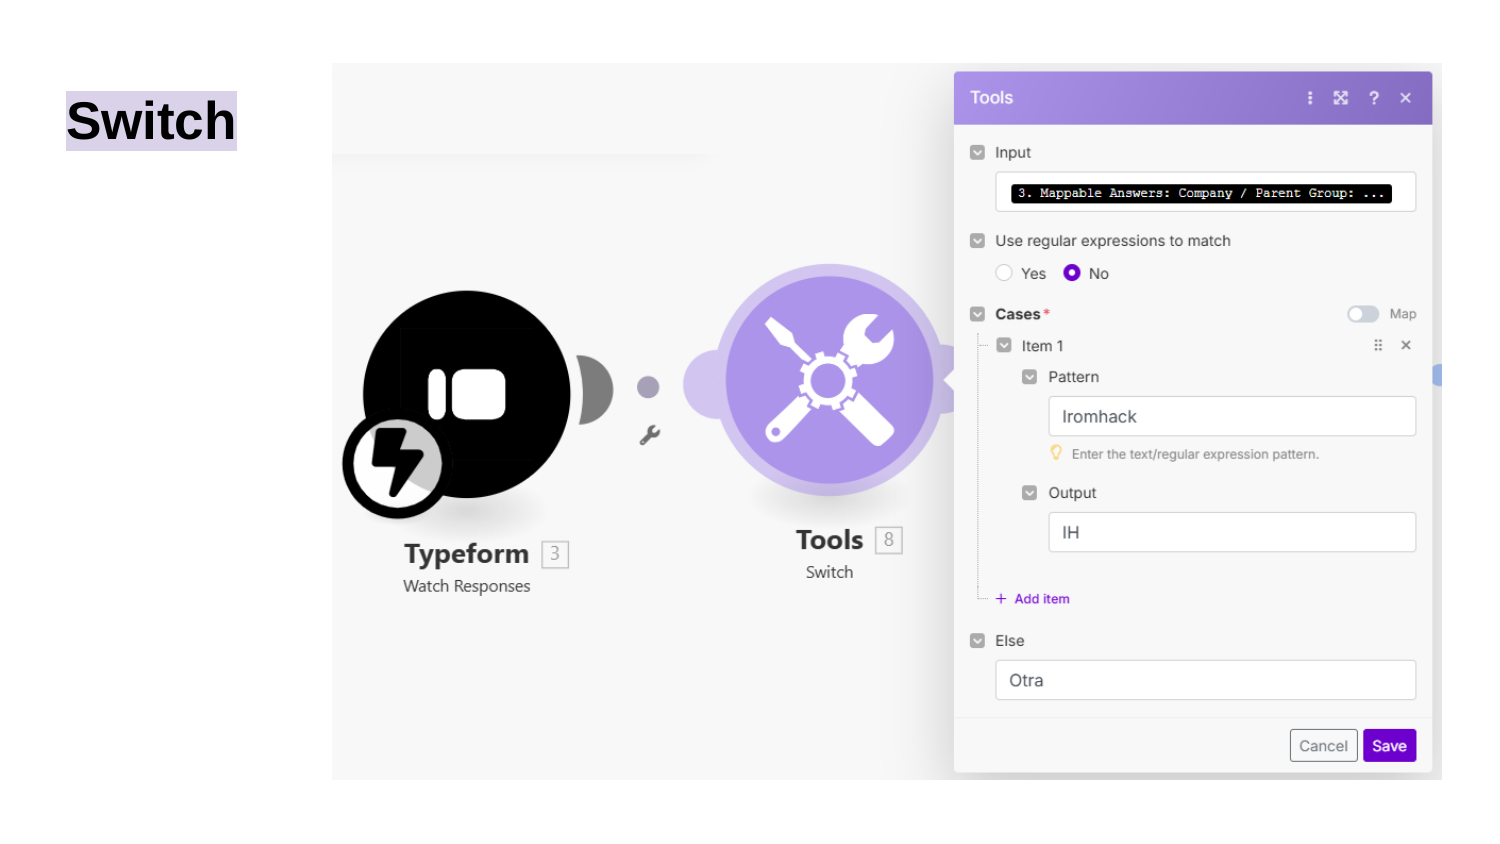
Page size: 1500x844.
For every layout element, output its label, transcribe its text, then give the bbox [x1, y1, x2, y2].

title Switch [51, 71, 327, 166]
picture [332, 63, 1443, 781]
